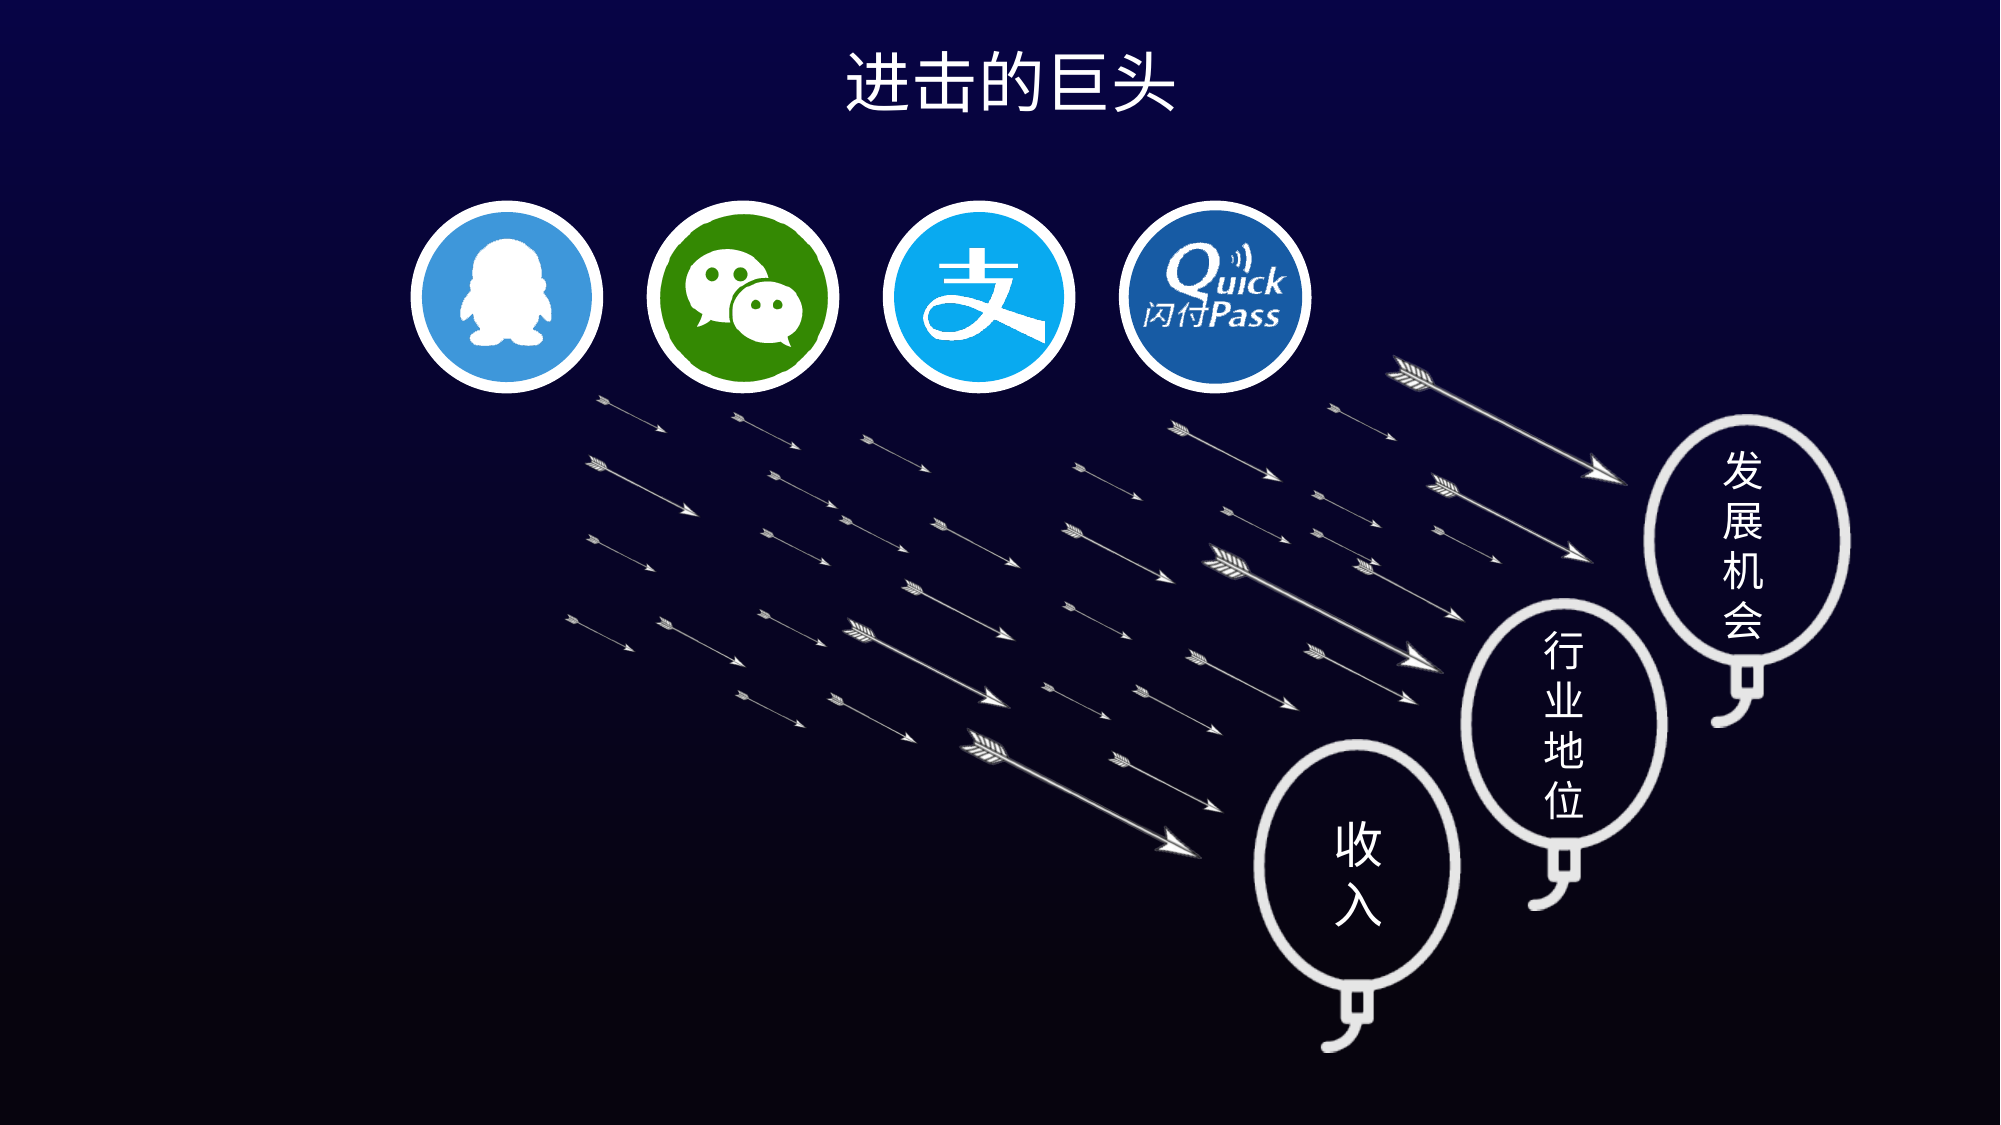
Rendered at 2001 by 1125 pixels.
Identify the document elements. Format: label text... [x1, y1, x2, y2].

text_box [398, 189, 615, 406]
picture [567, 440, 718, 532]
picture [1149, 406, 1300, 497]
text_box 进击的巨头 [148, 28, 1874, 144]
picture [574, 525, 668, 581]
picture [553, 325, 1904, 1053]
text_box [871, 189, 1088, 405]
picture [849, 425, 942, 482]
picture [585, 397, 678, 442]
picture [1061, 453, 1154, 510]
picture [719, 405, 812, 459]
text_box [635, 189, 851, 405]
picture [749, 461, 1035, 581]
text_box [1107, 189, 1324, 406]
picture [1050, 592, 1144, 649]
